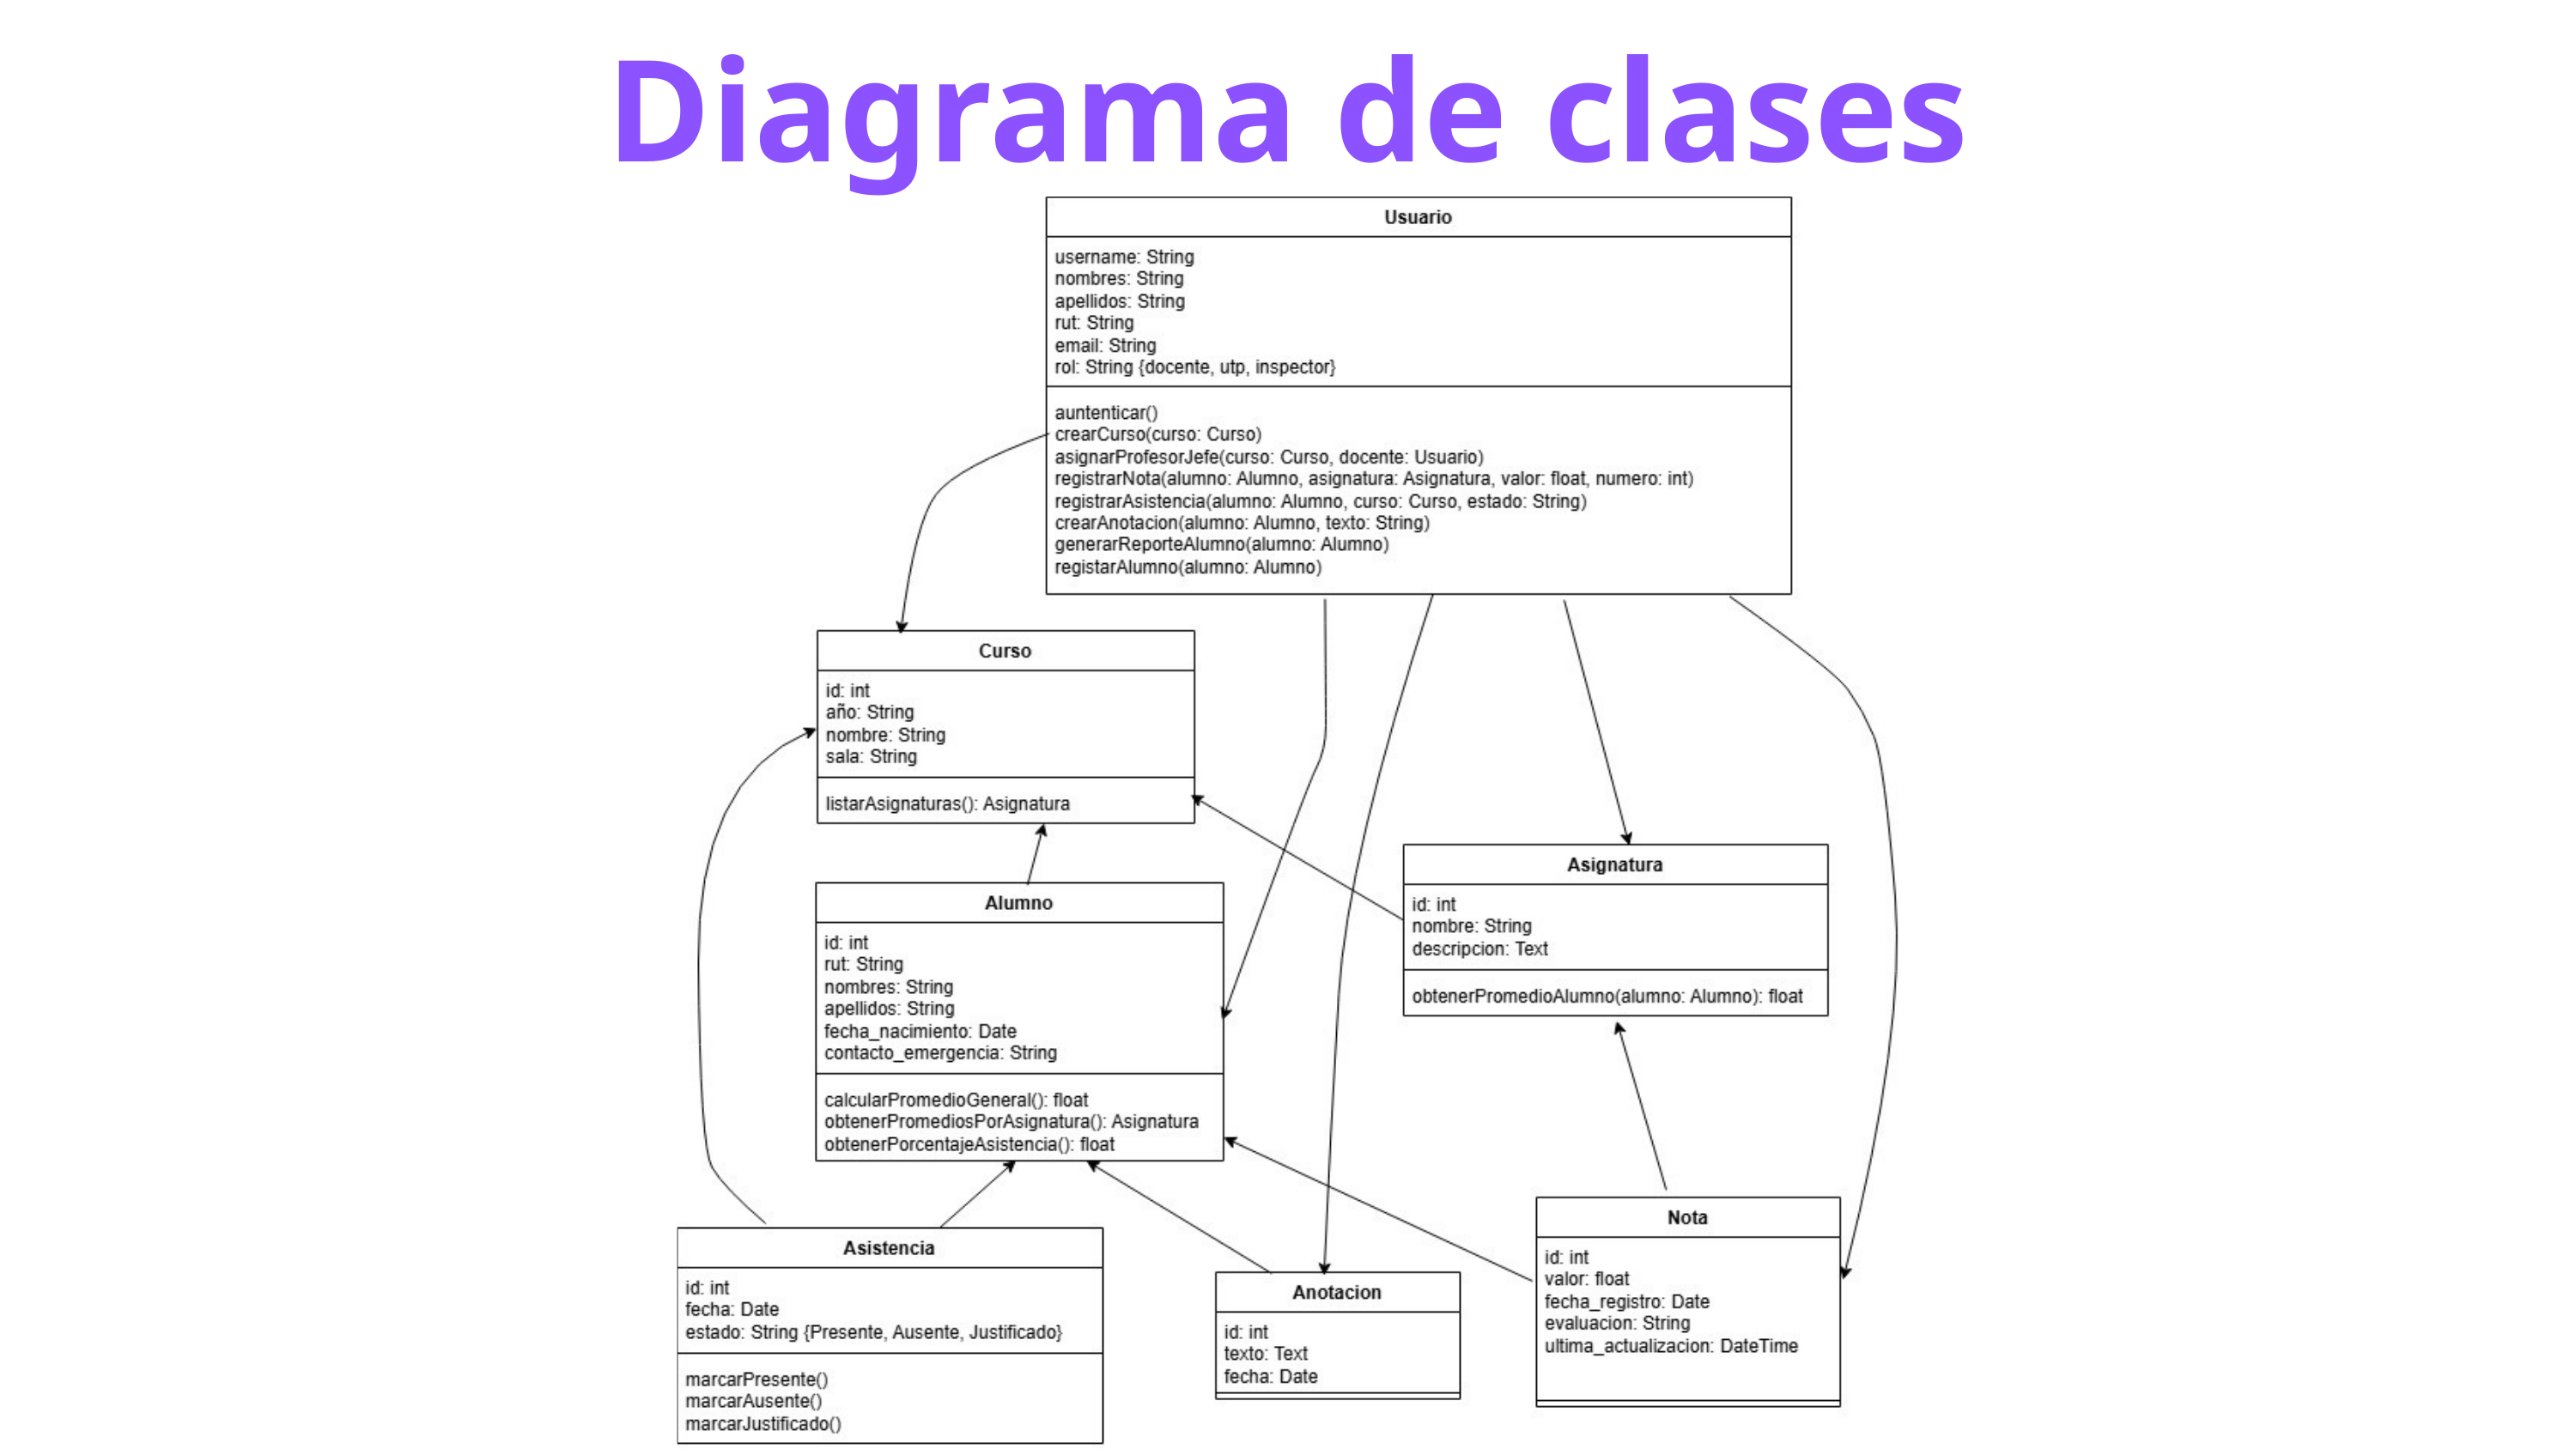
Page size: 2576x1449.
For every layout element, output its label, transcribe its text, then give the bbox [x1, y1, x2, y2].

text_box Diagrama de clases [538, 50, 2038, 191]
text_box [677, 197, 1899, 1449]
